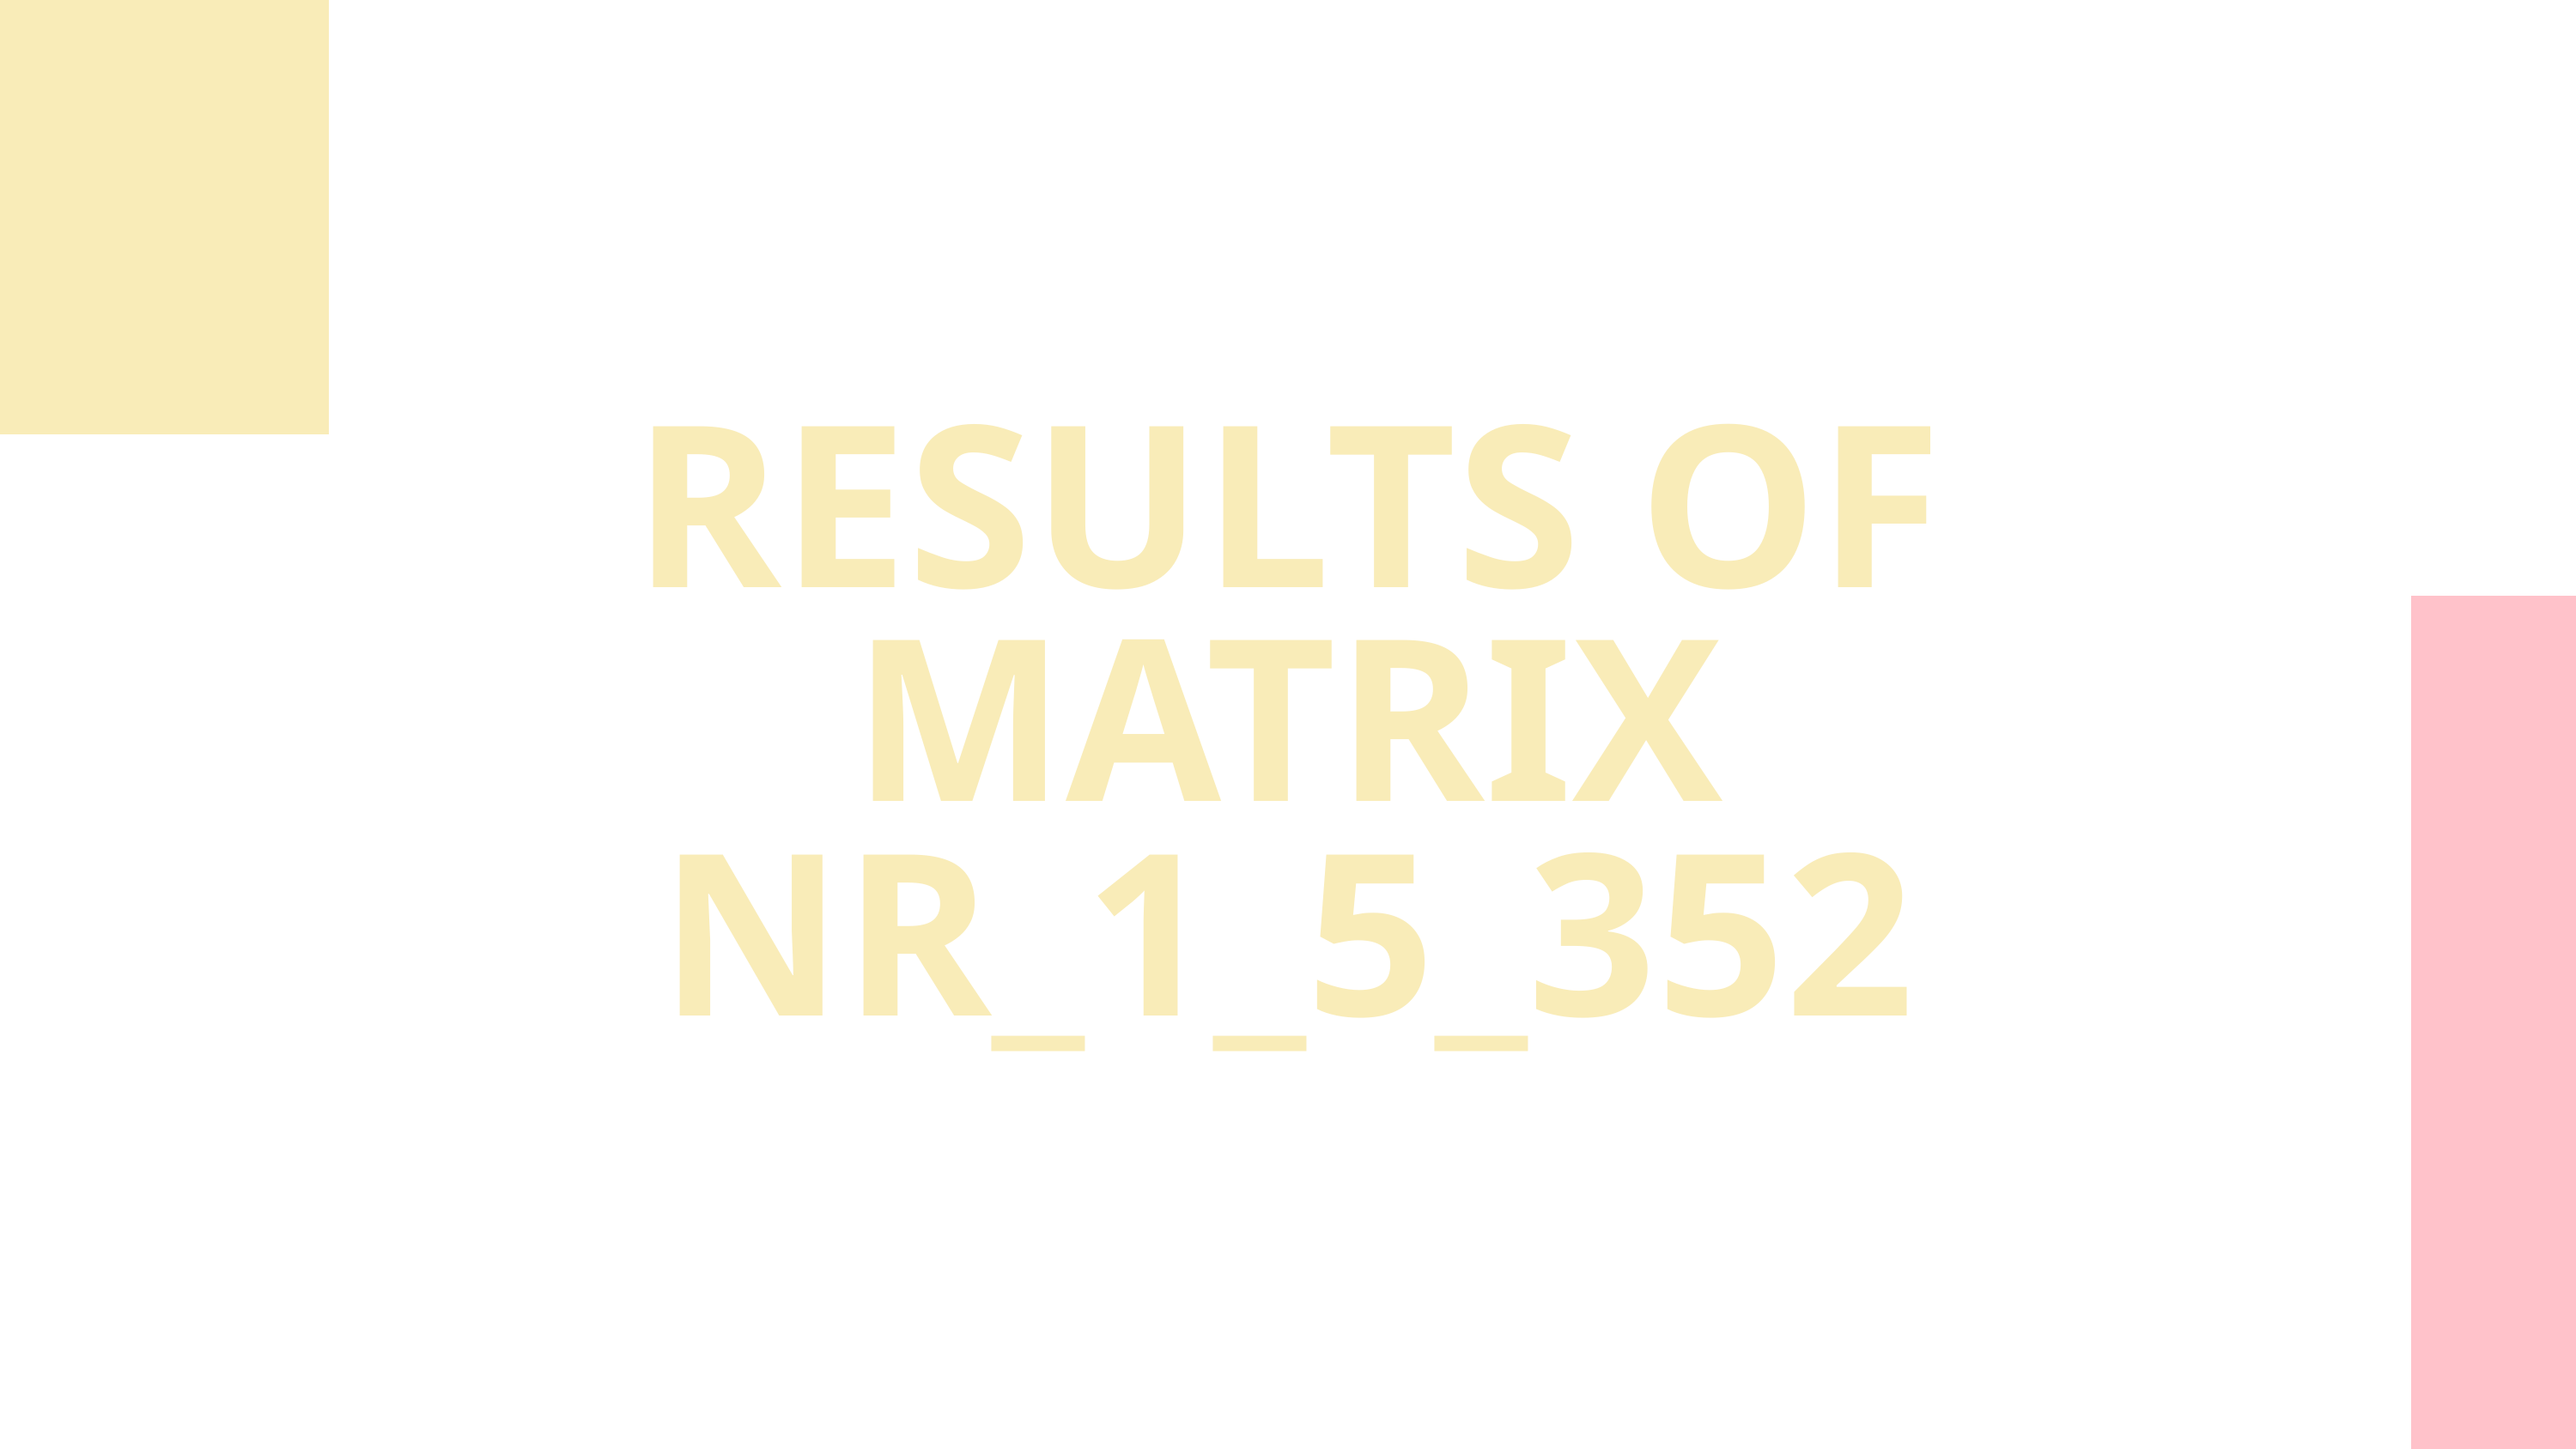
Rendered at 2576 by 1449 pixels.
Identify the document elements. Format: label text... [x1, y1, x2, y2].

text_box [0, 0, 330, 435]
text_box RESULTS OF MATRIX NR_1_5_352 [368, 418, 2208, 1061]
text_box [2410, 595, 2576, 1449]
